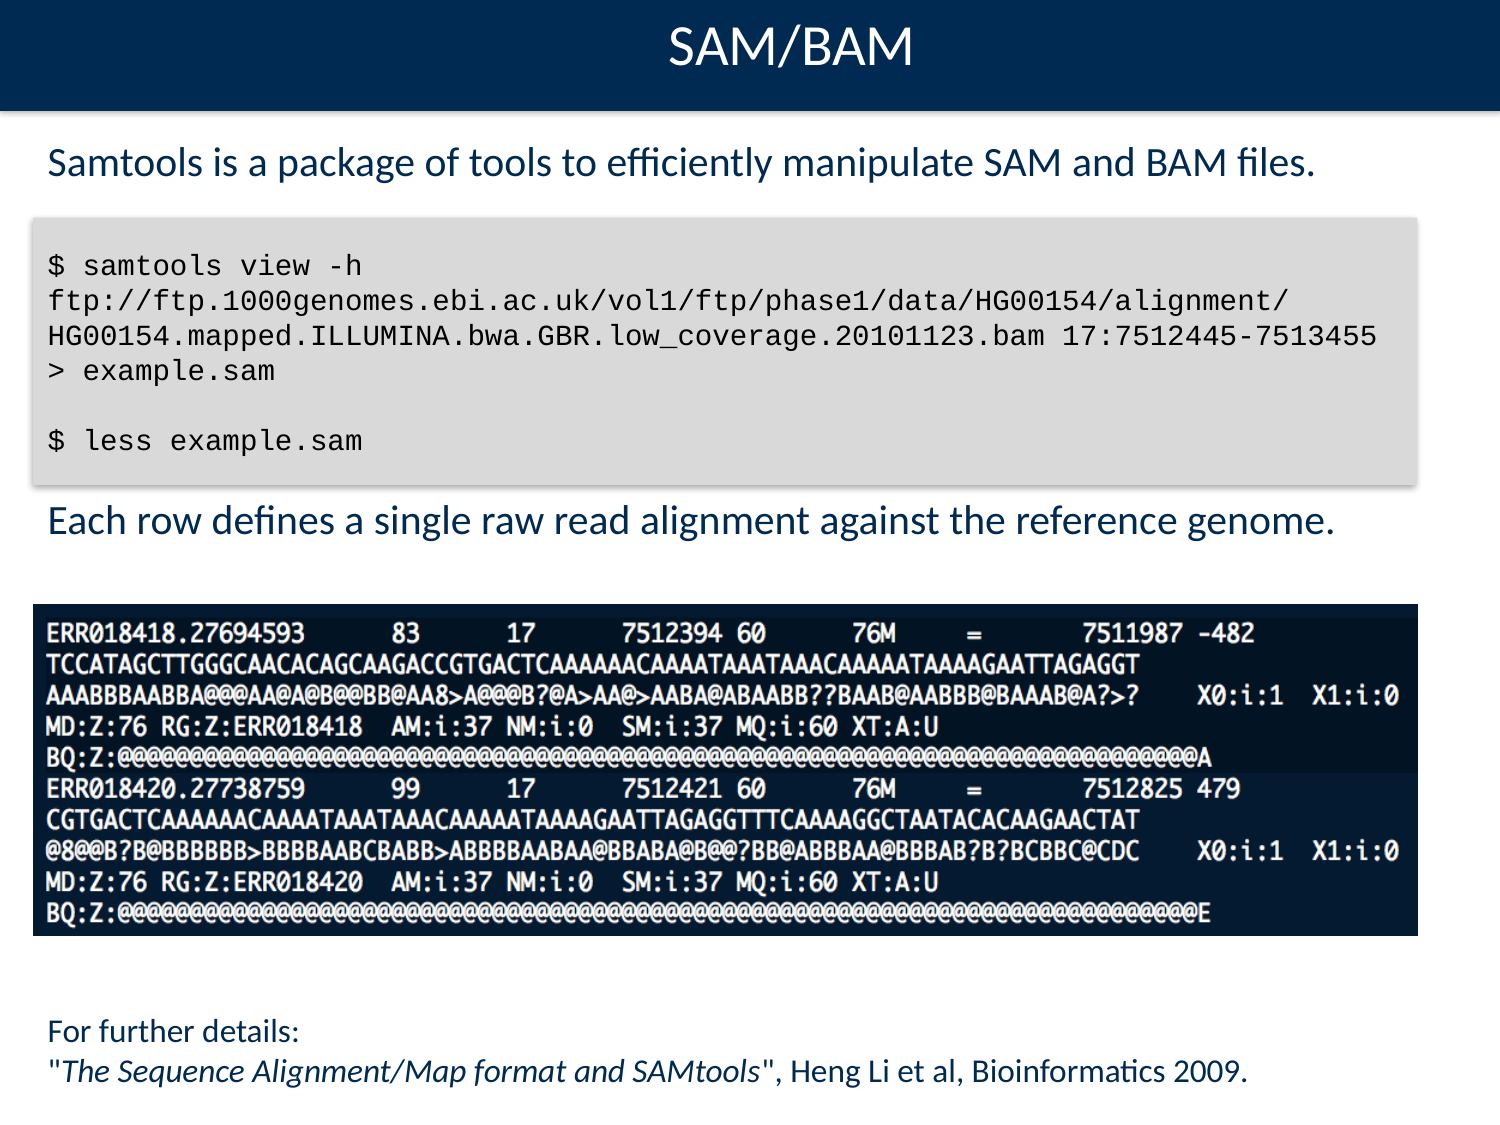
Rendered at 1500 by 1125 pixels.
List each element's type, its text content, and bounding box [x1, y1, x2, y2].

text_box $ samtools view -h ftp://ftp.1000genomes.ebi.ac.uk/vol1/ftp/phase1/data/HG00154/alignment/HG00154.mapped.ILLUMINA.bwa.GBR.low_coverage.20101123.bam 17:7512445-7513455 > example.sam $ less example.sam [32, 217, 1418, 485]
text_box Each row defines a single raw read alignment against the reference genome. [32, 485, 1462, 550]
picture [32, 604, 1418, 936]
text_box Samtools is a package of tools to efficiently manipulate SAM and BAM files. [32, 127, 1462, 193]
text_box For further details: "The Sequence Alignment/Map format and SAMtools", Heng Li et al, Bioinformatics 2009. [32, 1001, 1462, 1097]
text_box [0, 0, 1500, 112]
subtitle SAM/BAM [202, 0, 1382, 94]
